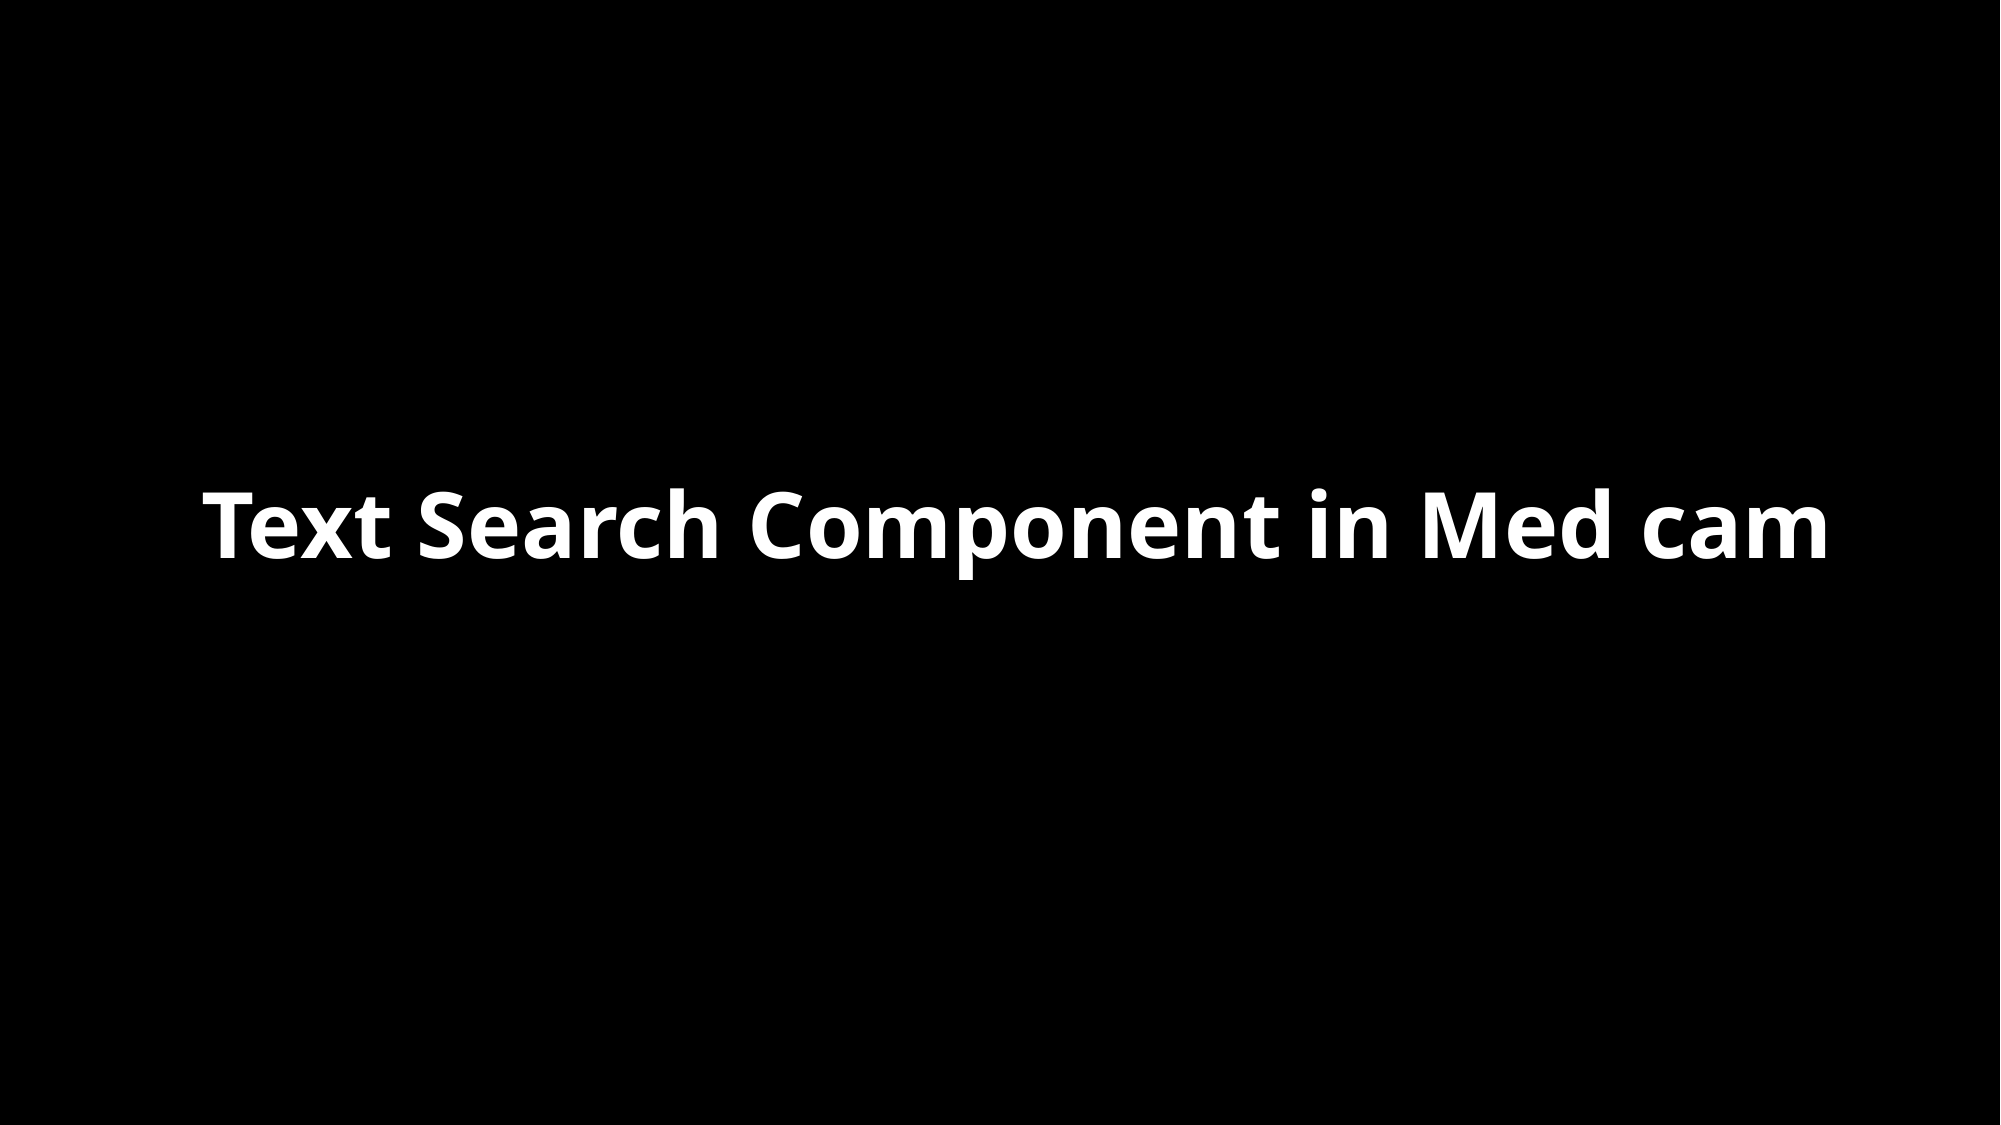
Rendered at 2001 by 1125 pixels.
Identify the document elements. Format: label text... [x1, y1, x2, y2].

title Text Search Component in Med cam [166, 420, 1892, 638]
